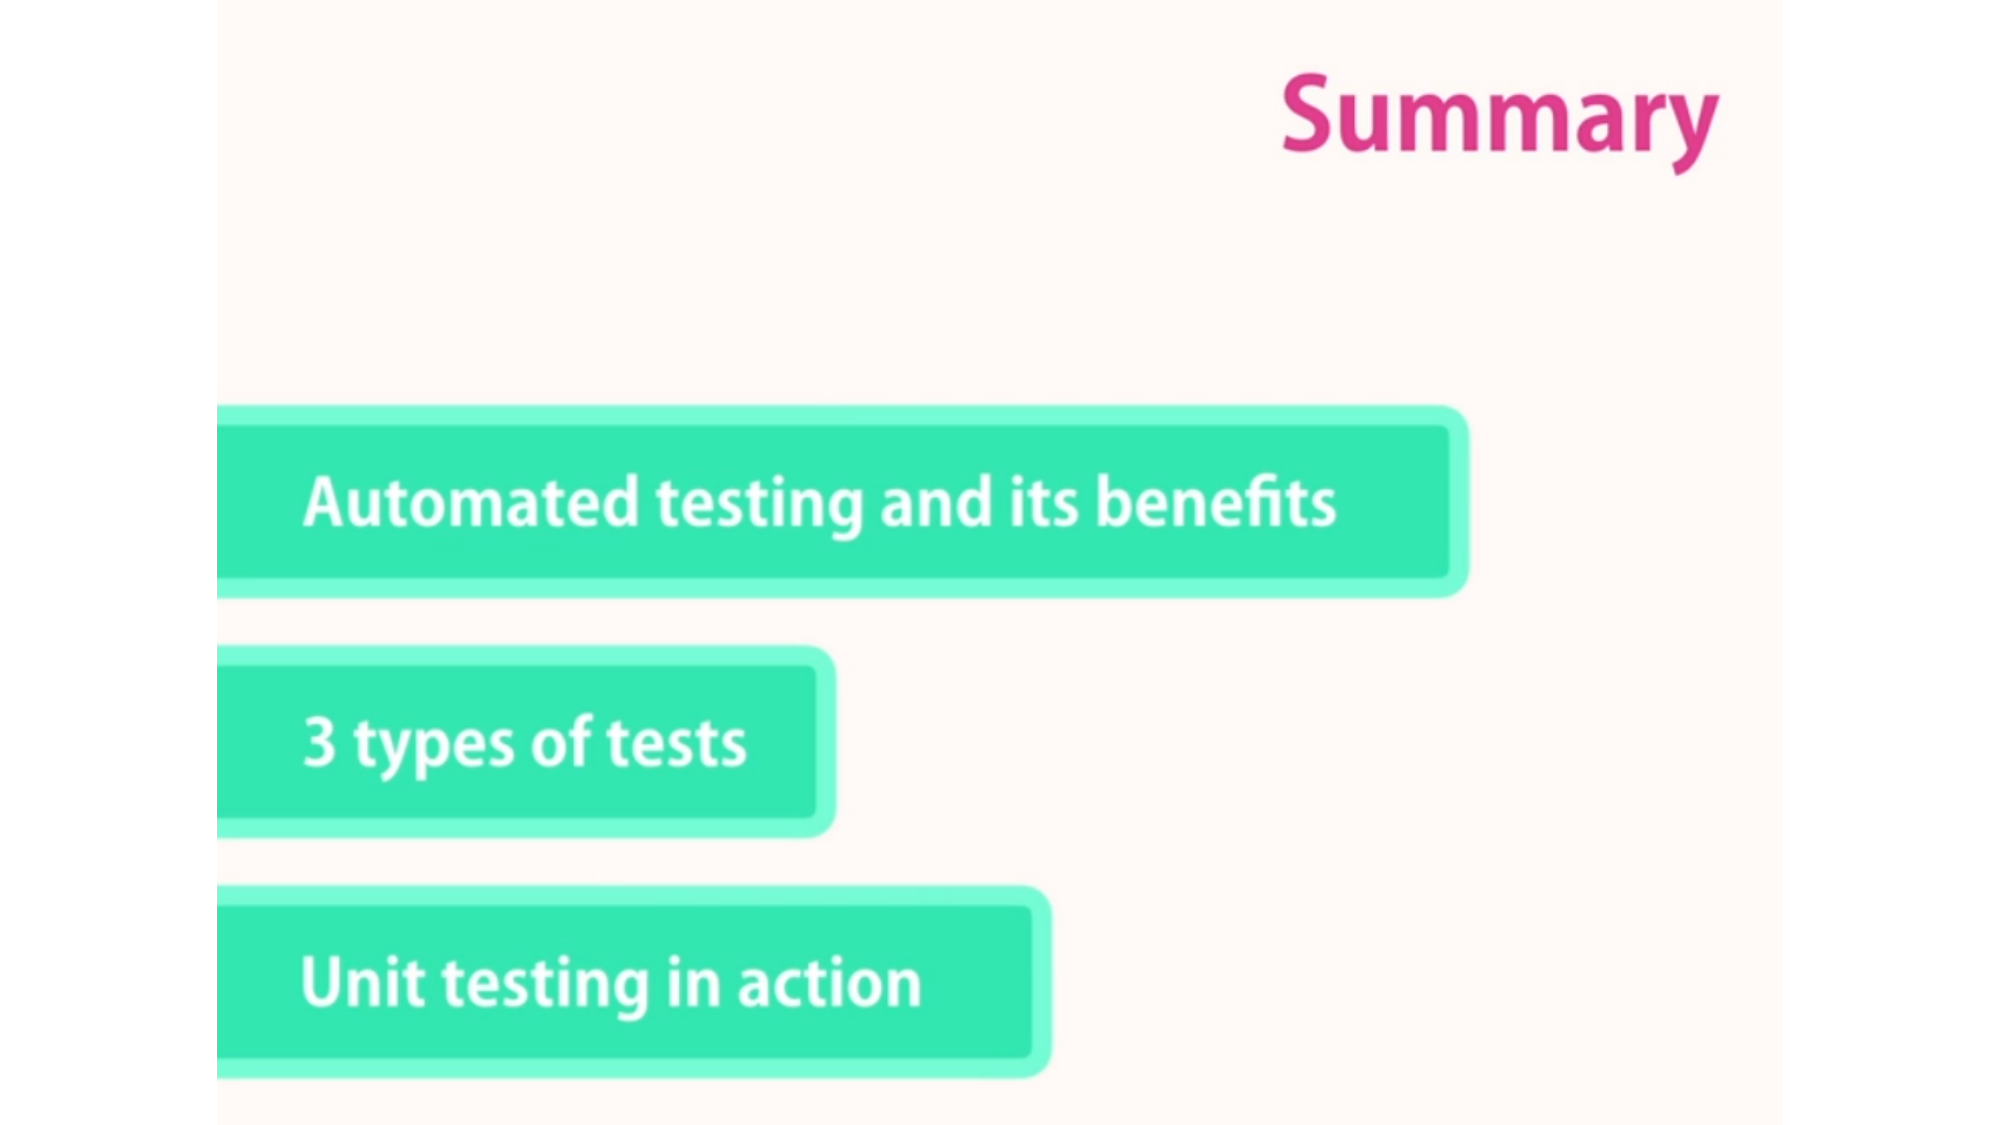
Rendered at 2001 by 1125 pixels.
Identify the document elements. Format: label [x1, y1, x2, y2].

picture [217, 0, 1783, 1125]
